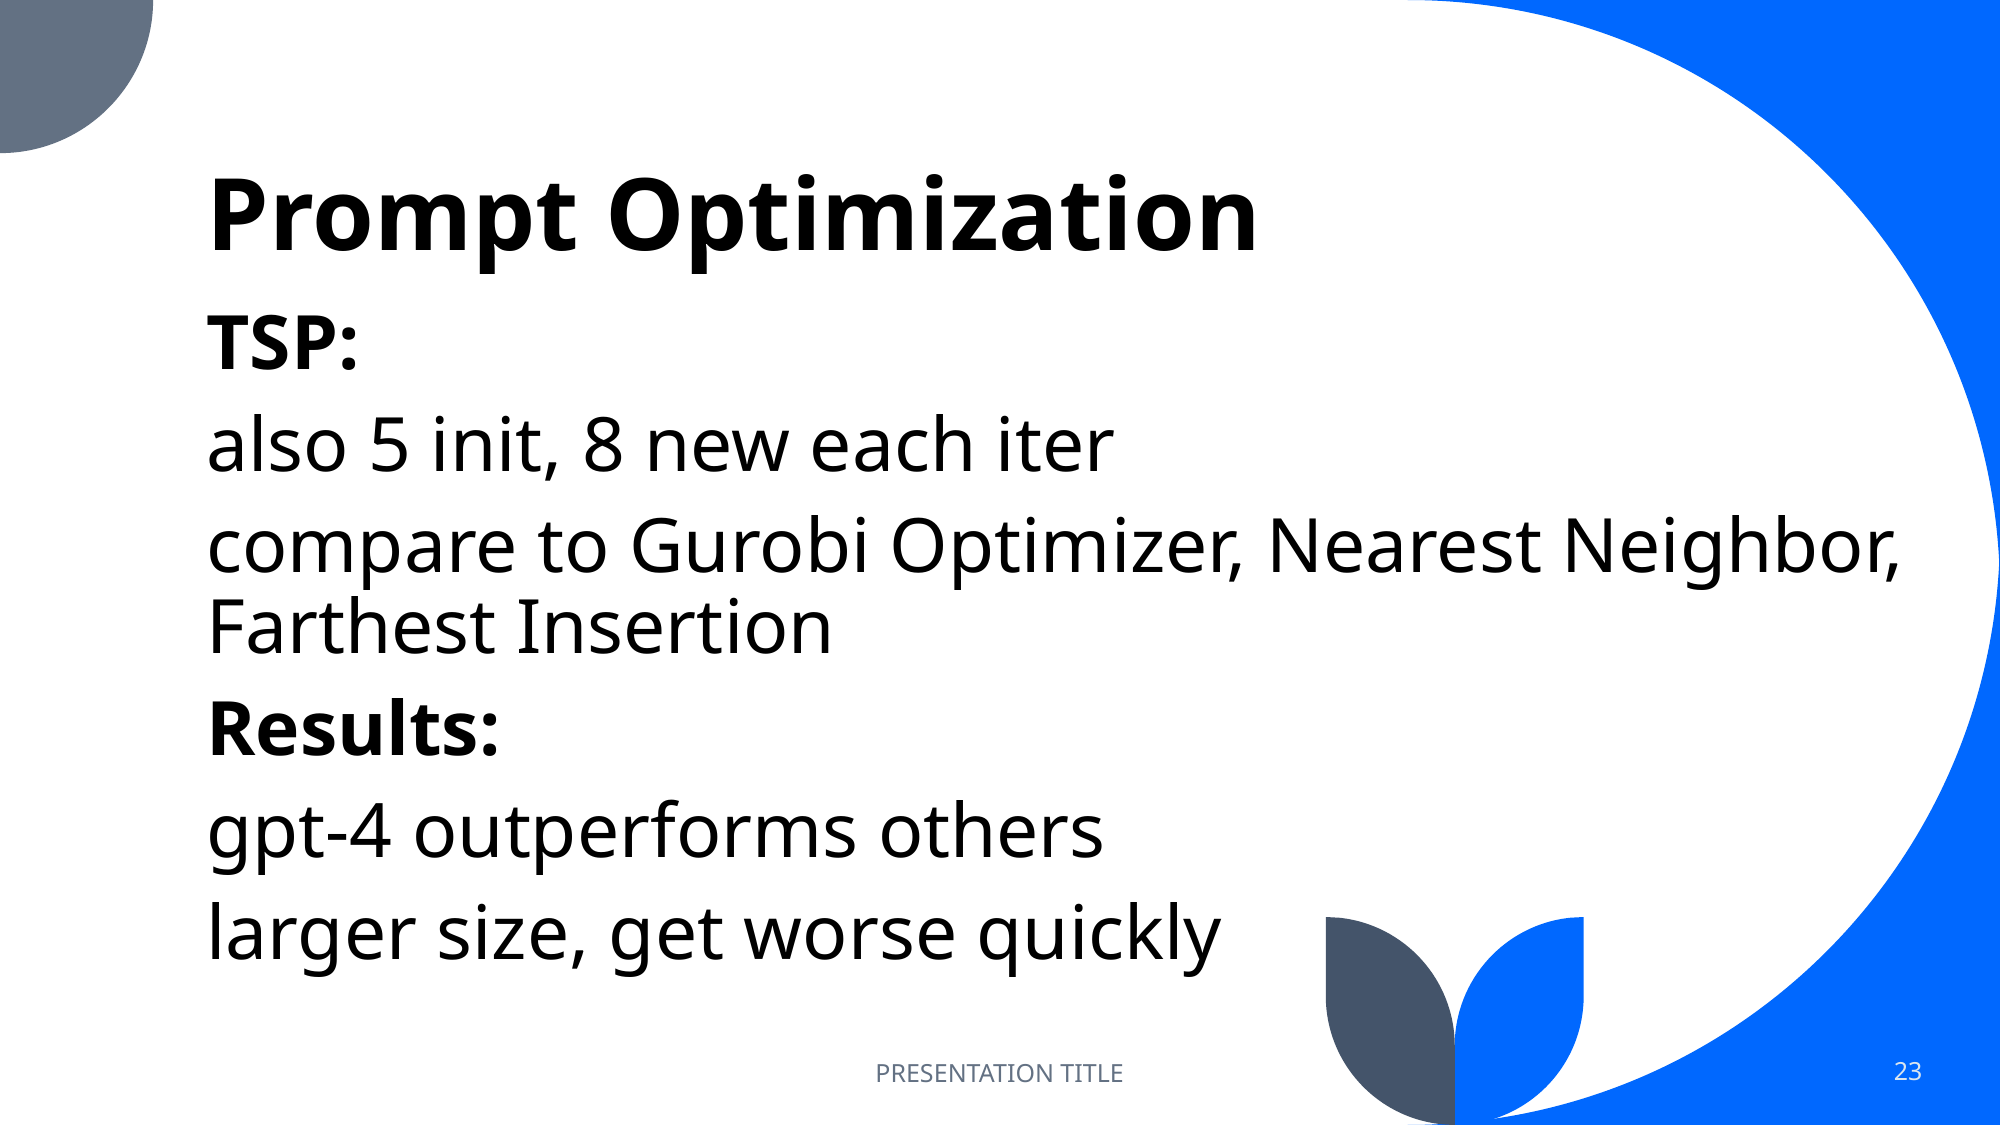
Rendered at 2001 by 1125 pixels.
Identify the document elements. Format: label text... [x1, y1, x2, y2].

list TSP: also 5 init, 8 new each iter compare to Gurobi Optimizer, Nearest Neighbor, Farthest Insertion Results: gpt-4 outperforms others larger size, get worse quickly [191, 296, 2000, 1043]
footer PRESENTATION TITLE [662, 1042, 1338, 1103]
slide_number 23 [1665, 1042, 1938, 1103]
title Prompt Optimization [191, 22, 1796, 280]
